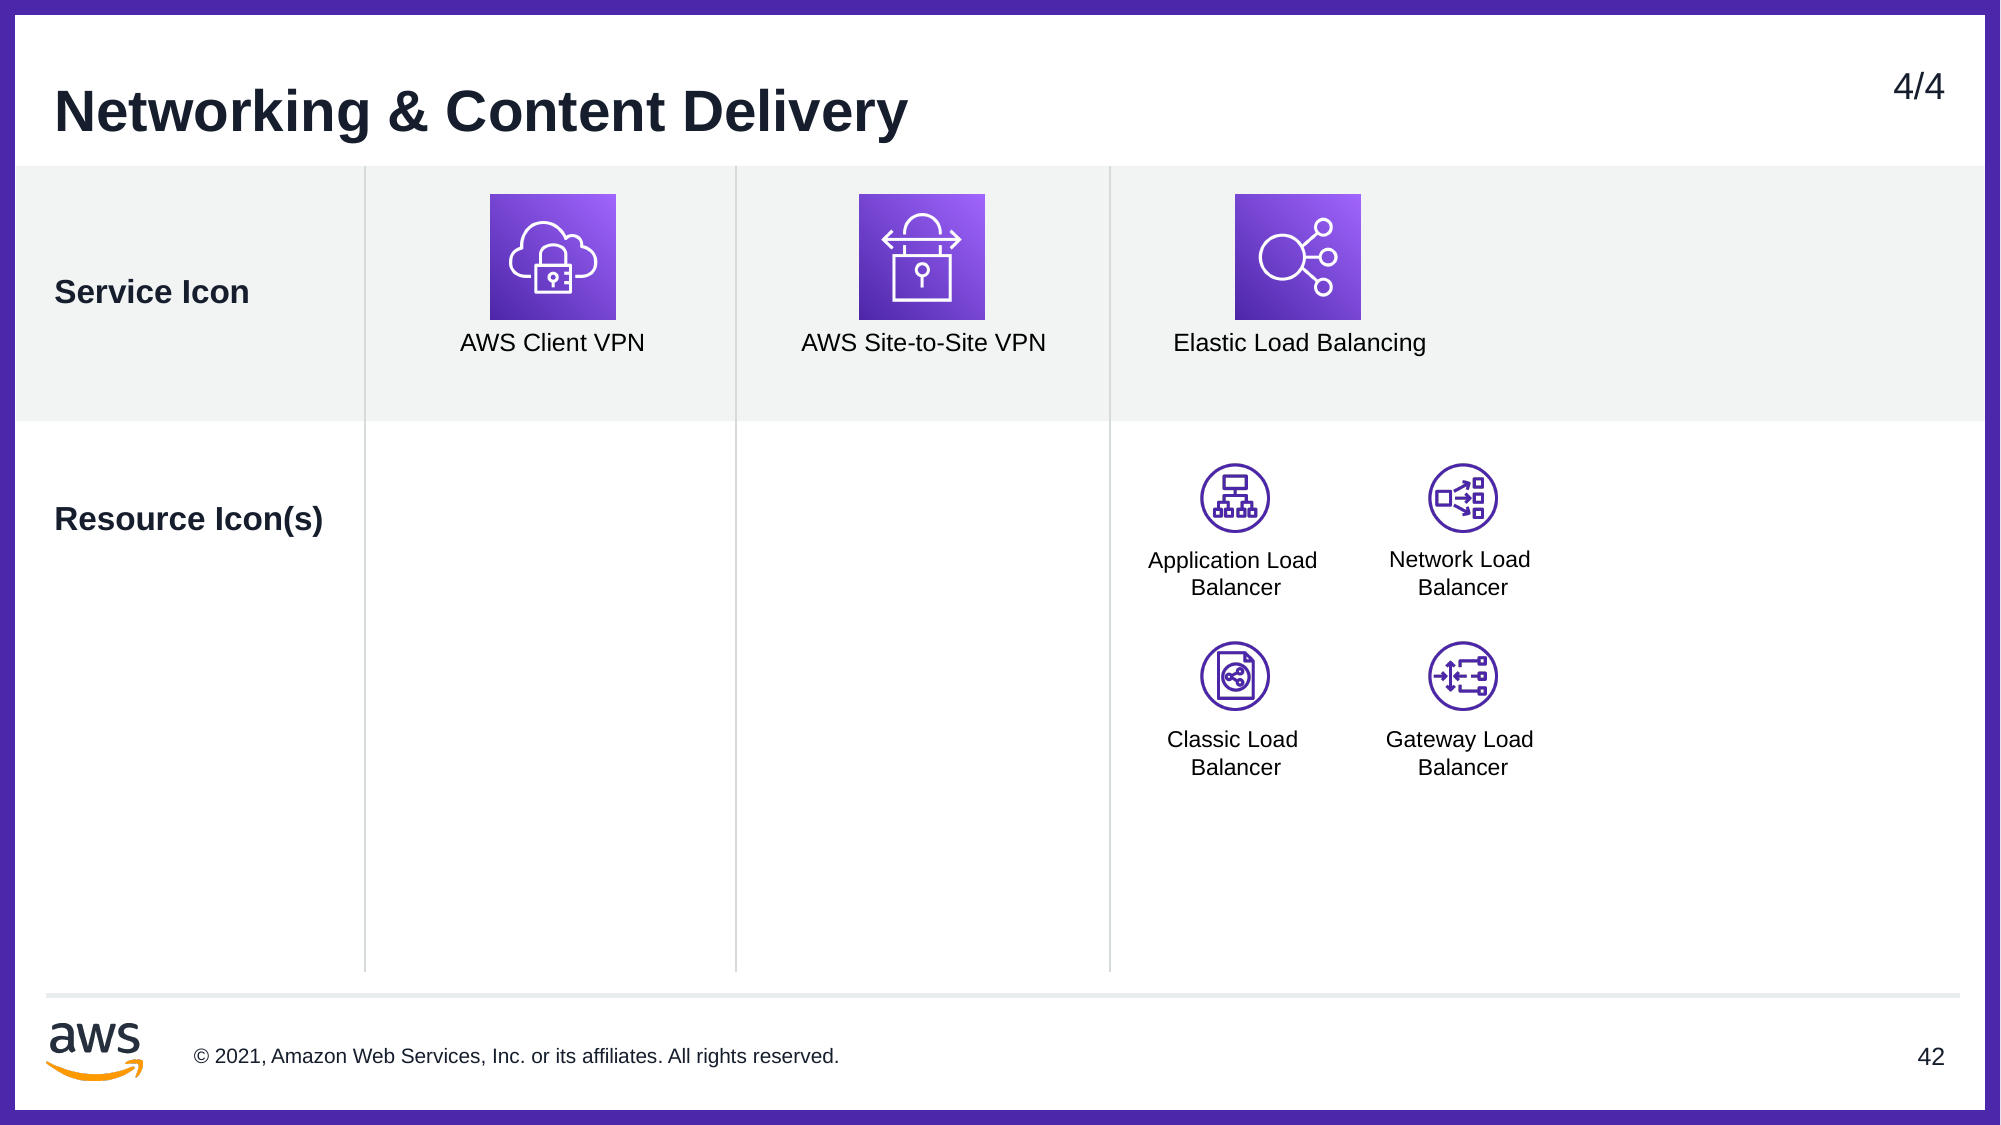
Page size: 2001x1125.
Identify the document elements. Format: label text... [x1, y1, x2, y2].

picture [1235, 194, 1361, 320]
picture [46, 1023, 143, 1081]
picture [859, 194, 985, 320]
slide_number 42 [1493, 1025, 1961, 1086]
title Networking & Content Delivery [39, 59, 1457, 166]
text_box Elastic Load Balancing [1113, 319, 1488, 364]
picture [1197, 460, 1273, 536]
picture [490, 194, 616, 320]
text_box AWS Client VPN [369, 319, 735, 364]
list 4/4 [1693, 59, 1961, 166]
text_box Application Load Balancer [1126, 537, 1346, 608]
text_box AWS Site-to-Site VPN [736, 319, 1109, 364]
picture [1197, 638, 1273, 714]
text_box Classic Load Balancer [1126, 717, 1346, 788]
text_box Gateway Load Balancer [1353, 717, 1574, 788]
text_box Network Load Balancer [1353, 537, 1574, 608]
picture [1425, 460, 1501, 536]
footer © 2021, Amazon Web Services, Inc. or its affiliates. All rights reserved. [178, 1025, 911, 1086]
picture [1425, 638, 1501, 714]
